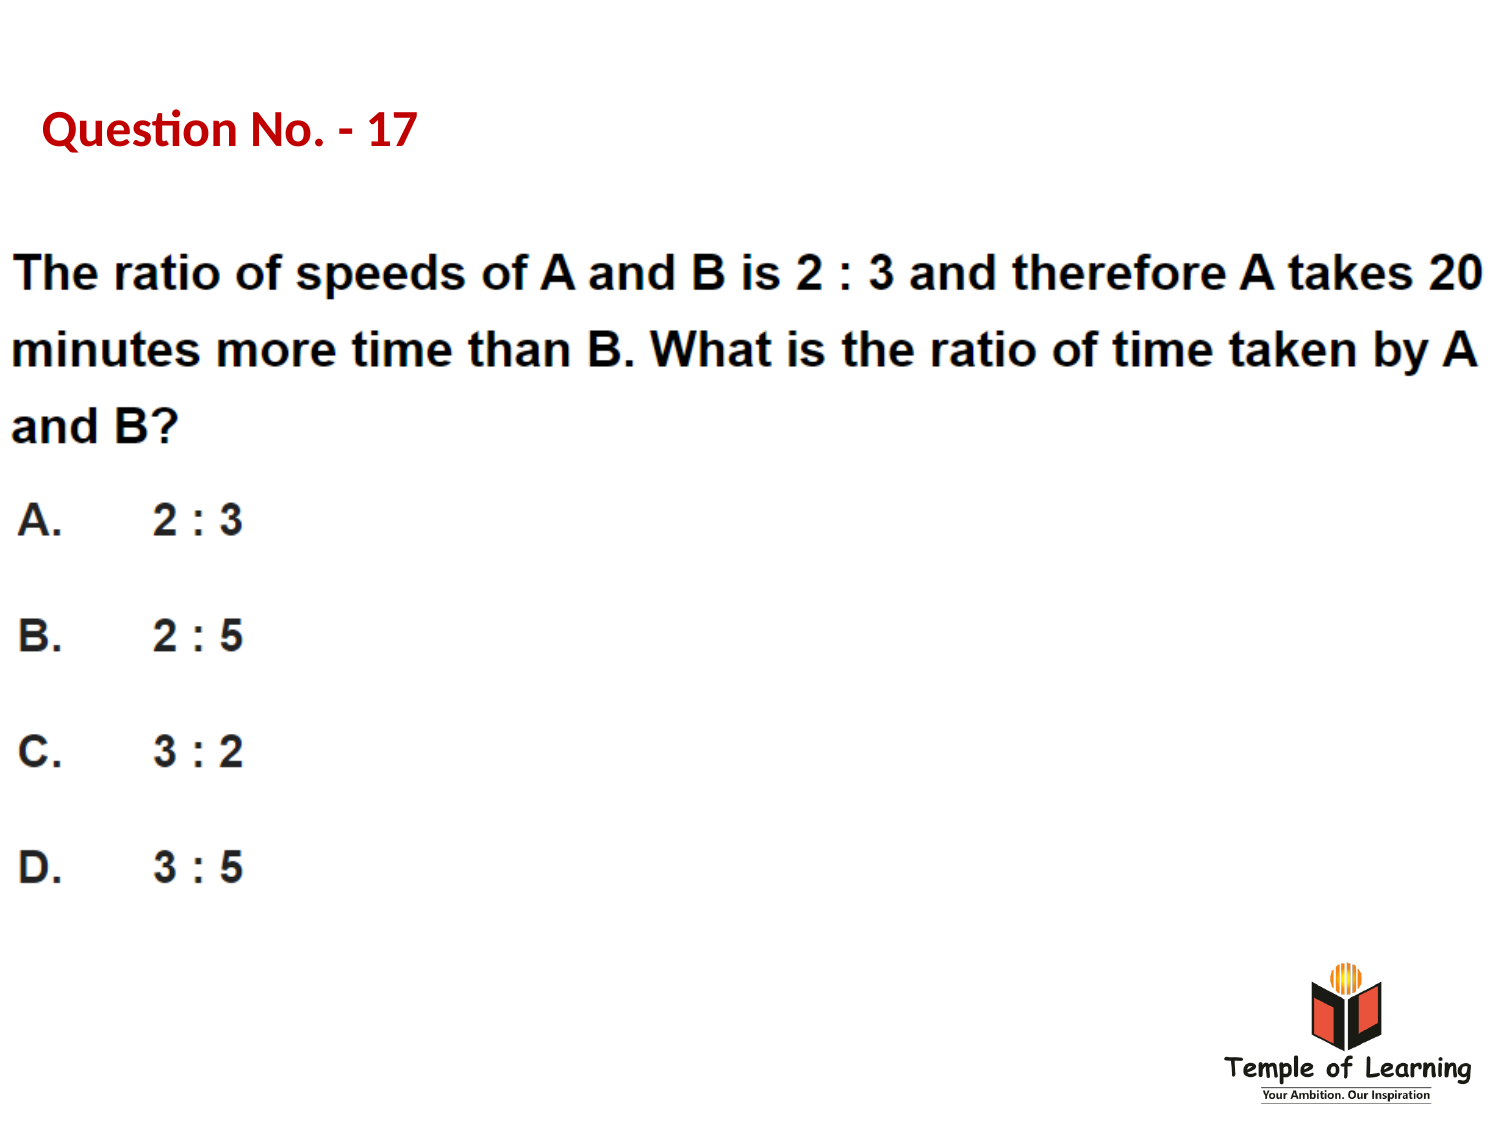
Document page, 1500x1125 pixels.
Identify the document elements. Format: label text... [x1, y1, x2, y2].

picture [1, 240, 1499, 913]
picture [1224, 962, 1471, 1104]
text_box Question No. - 17 [26, 87, 434, 165]
